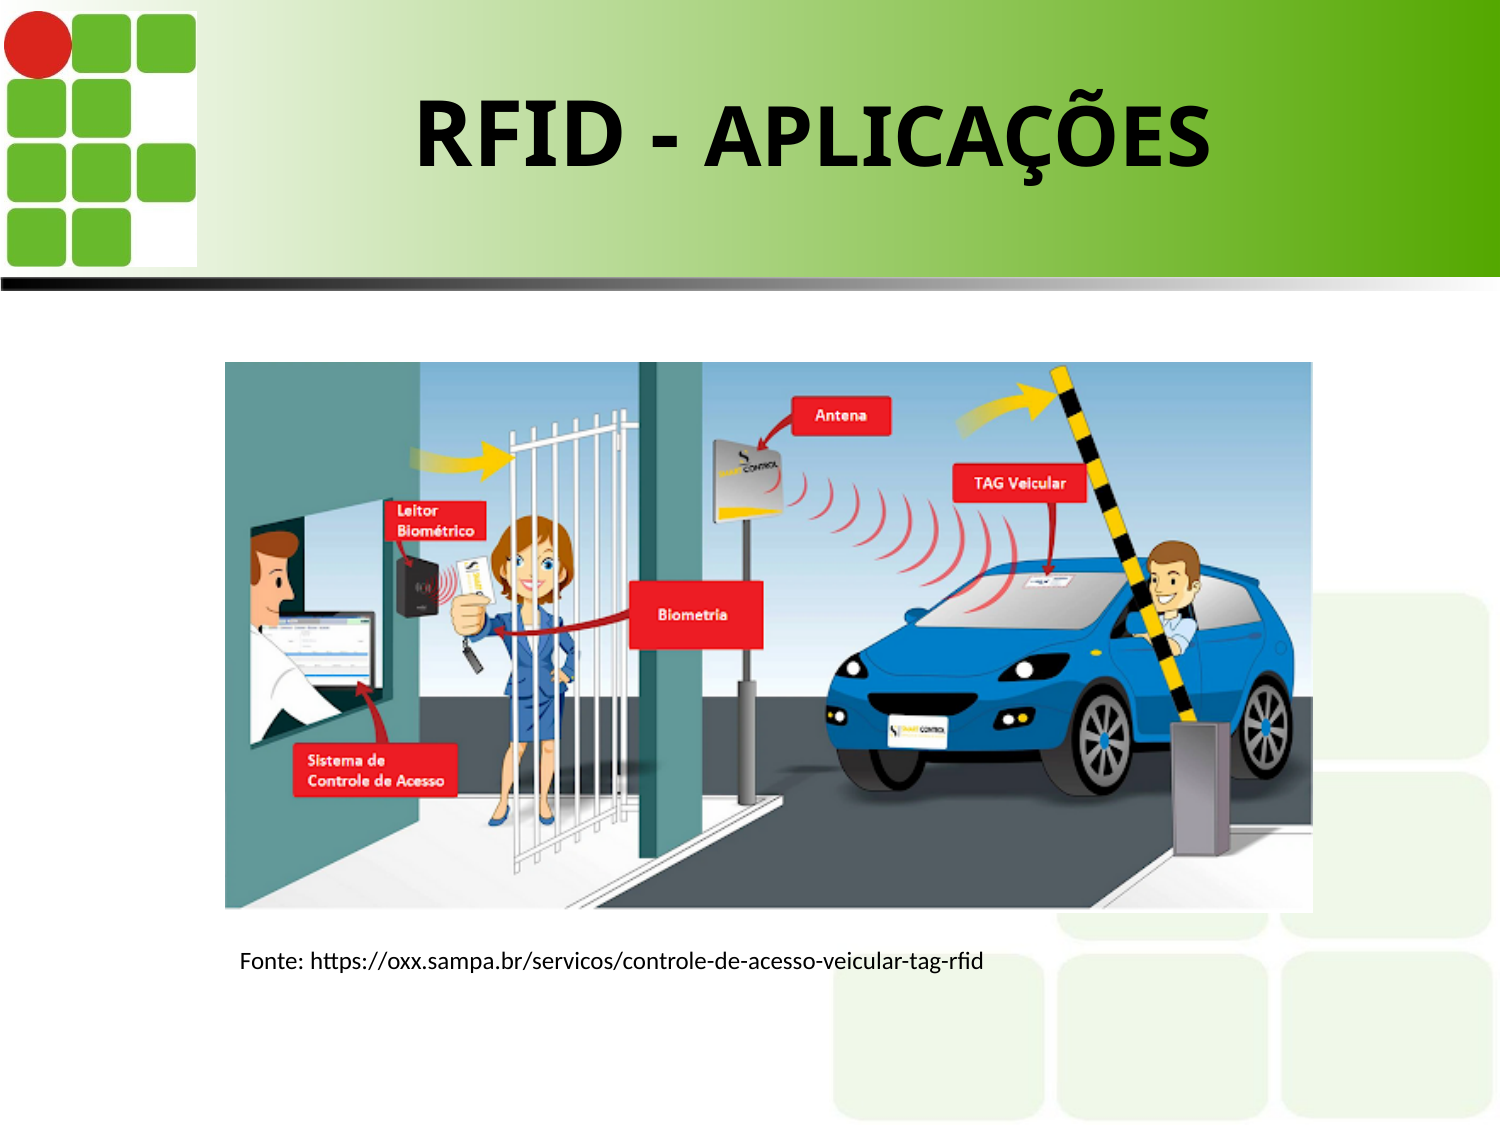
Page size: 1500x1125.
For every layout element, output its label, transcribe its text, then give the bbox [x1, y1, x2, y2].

title RFID - APLICAÇÕES [200, 75, 1425, 187]
picture [224, 362, 1500, 1125]
text_box Fonte: https://oxx.sampa.br/servicos/controle-de-acesso-veicular-tag-rfid [225, 937, 1332, 983]
picture [0, 0, 1500, 291]
